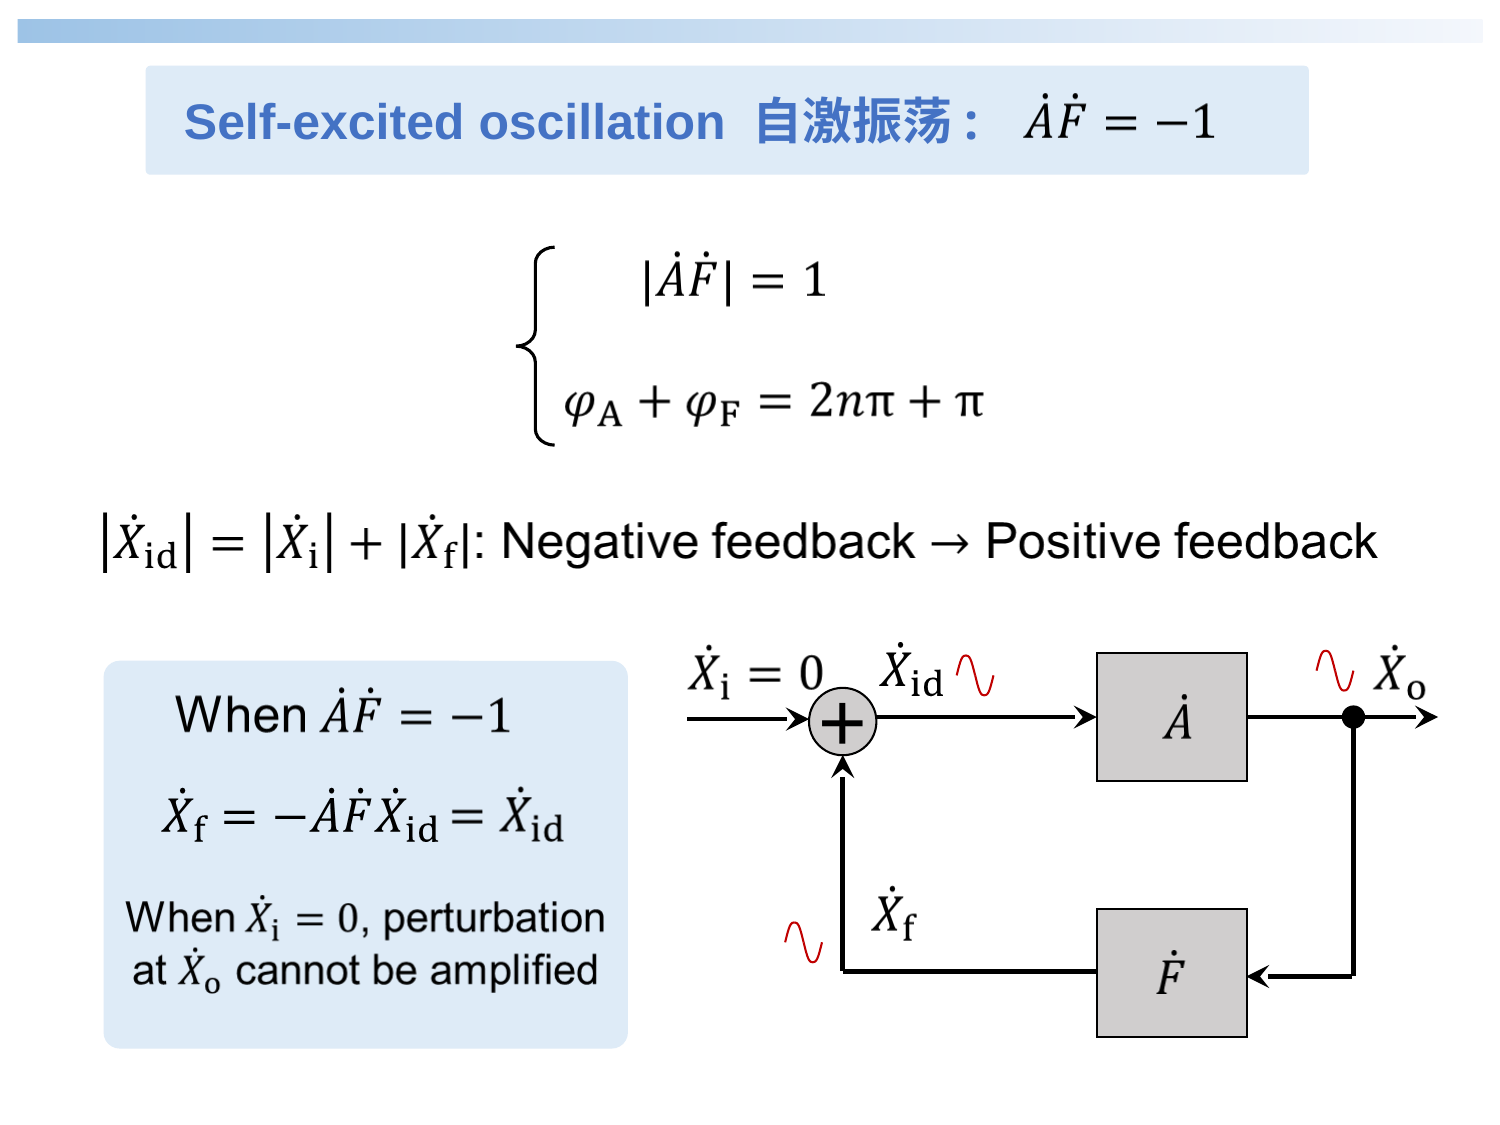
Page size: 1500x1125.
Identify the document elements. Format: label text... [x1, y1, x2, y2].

text_box Self-excited oscillation 自激振荡: [157, 82, 1006, 157]
text_box [67, 498, 1409, 582]
text_box [575, 236, 893, 315]
text_box [515, 246, 555, 446]
text_box [17, 18, 1483, 44]
text_box [542, 359, 1006, 438]
text_box [144, 64, 1310, 176]
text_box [956, 655, 994, 696]
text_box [137, 772, 686, 852]
text_box [110, 882, 621, 1002]
text_box [142, 673, 548, 752]
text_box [785, 922, 822, 963]
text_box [1316, 650, 1354, 691]
text_box [102, 659, 629, 1050]
text_box [962, 78, 1280, 157]
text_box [677, 627, 1465, 1038]
